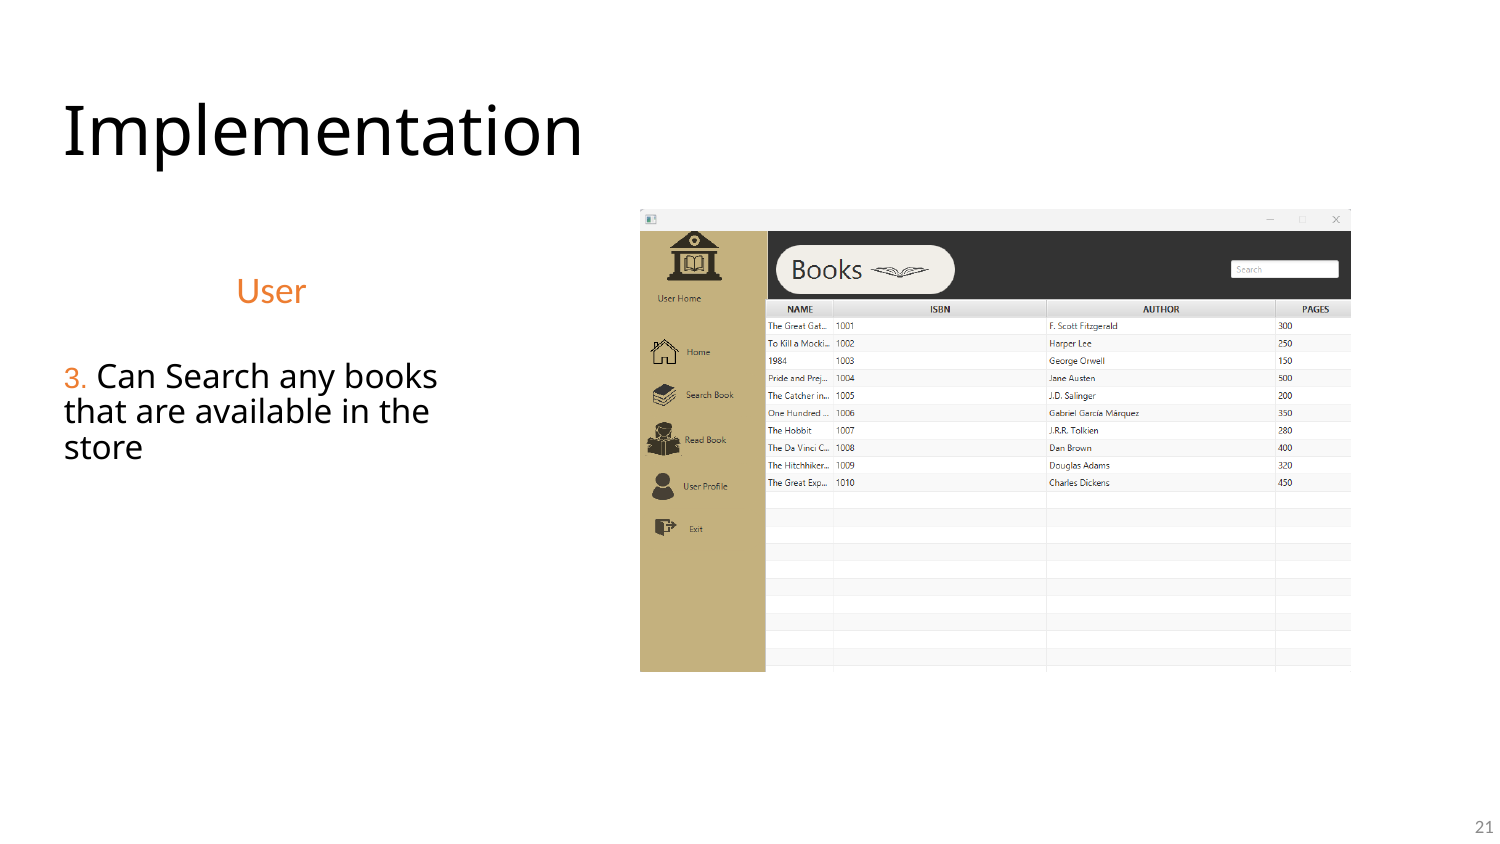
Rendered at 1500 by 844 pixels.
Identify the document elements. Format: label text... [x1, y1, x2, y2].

slide_number 21 [1418, 760, 1494, 838]
text_box User [221, 259, 372, 319]
list 3. Can Search any books that are available in the store [63, 359, 505, 605]
title Implementation [63, 96, 1264, 210]
picture [640, 209, 1351, 672]
